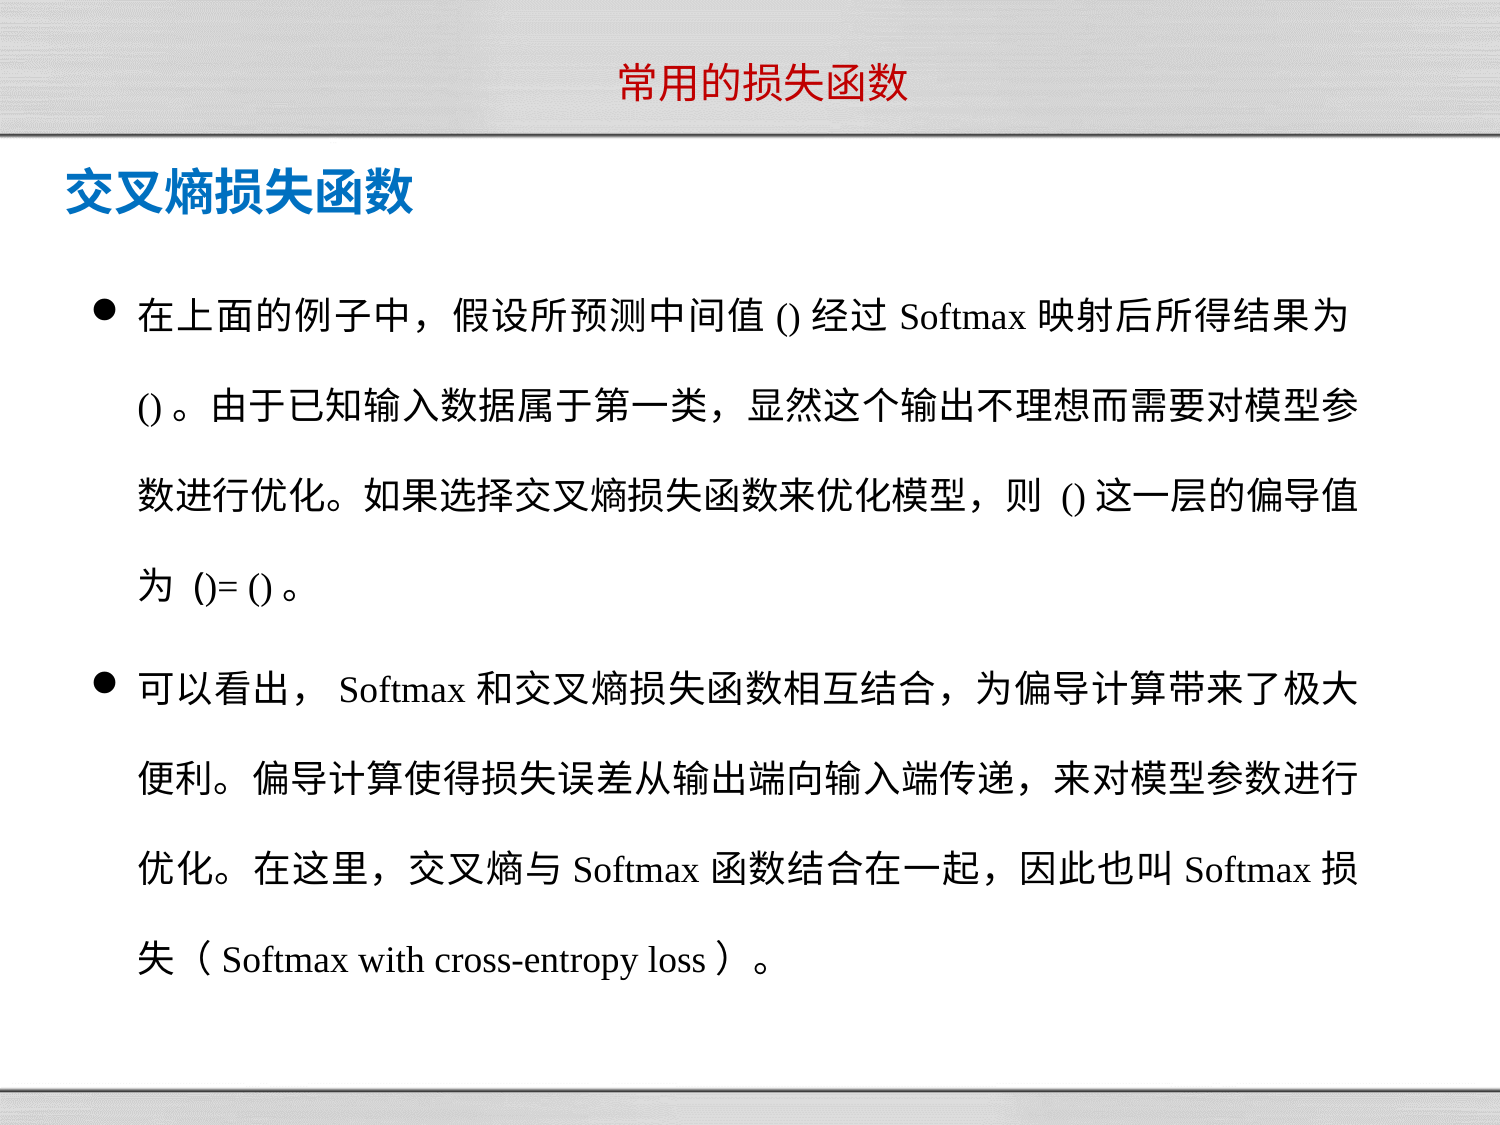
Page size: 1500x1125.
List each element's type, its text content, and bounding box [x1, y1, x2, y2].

title 常用的损失函数 [75, 23, 1450, 132]
text_box 交叉熵损失函数 [49, 153, 1407, 228]
picture [0, 0, 1500, 1125]
